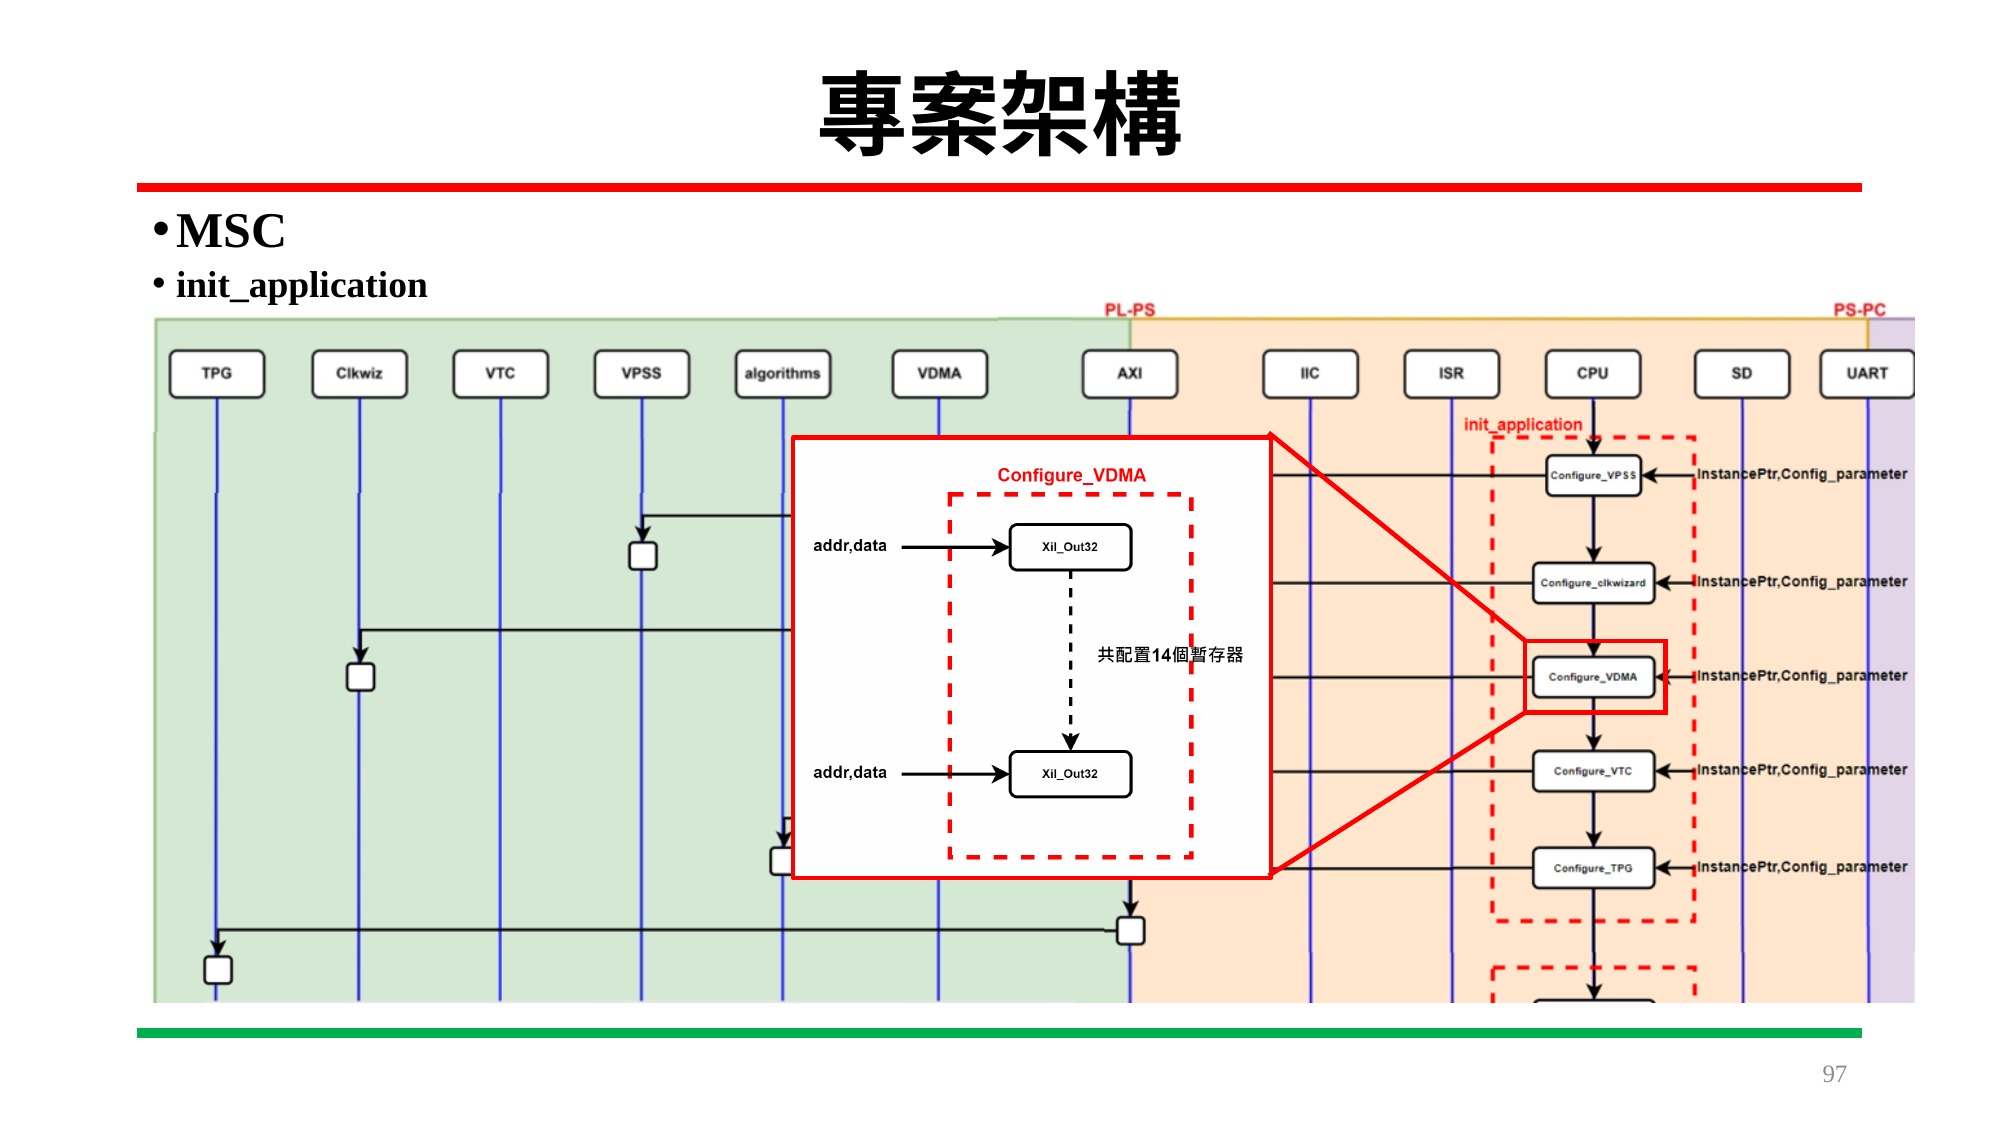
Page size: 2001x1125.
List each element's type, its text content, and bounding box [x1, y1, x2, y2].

title 專案架構 [137, 59, 1863, 178]
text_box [1268, 432, 1525, 641]
list MSC init_application [137, 197, 1863, 1024]
picture [149, 290, 1915, 1003]
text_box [1268, 712, 1525, 876]
slide_number 97 [1412, 1042, 1863, 1103]
